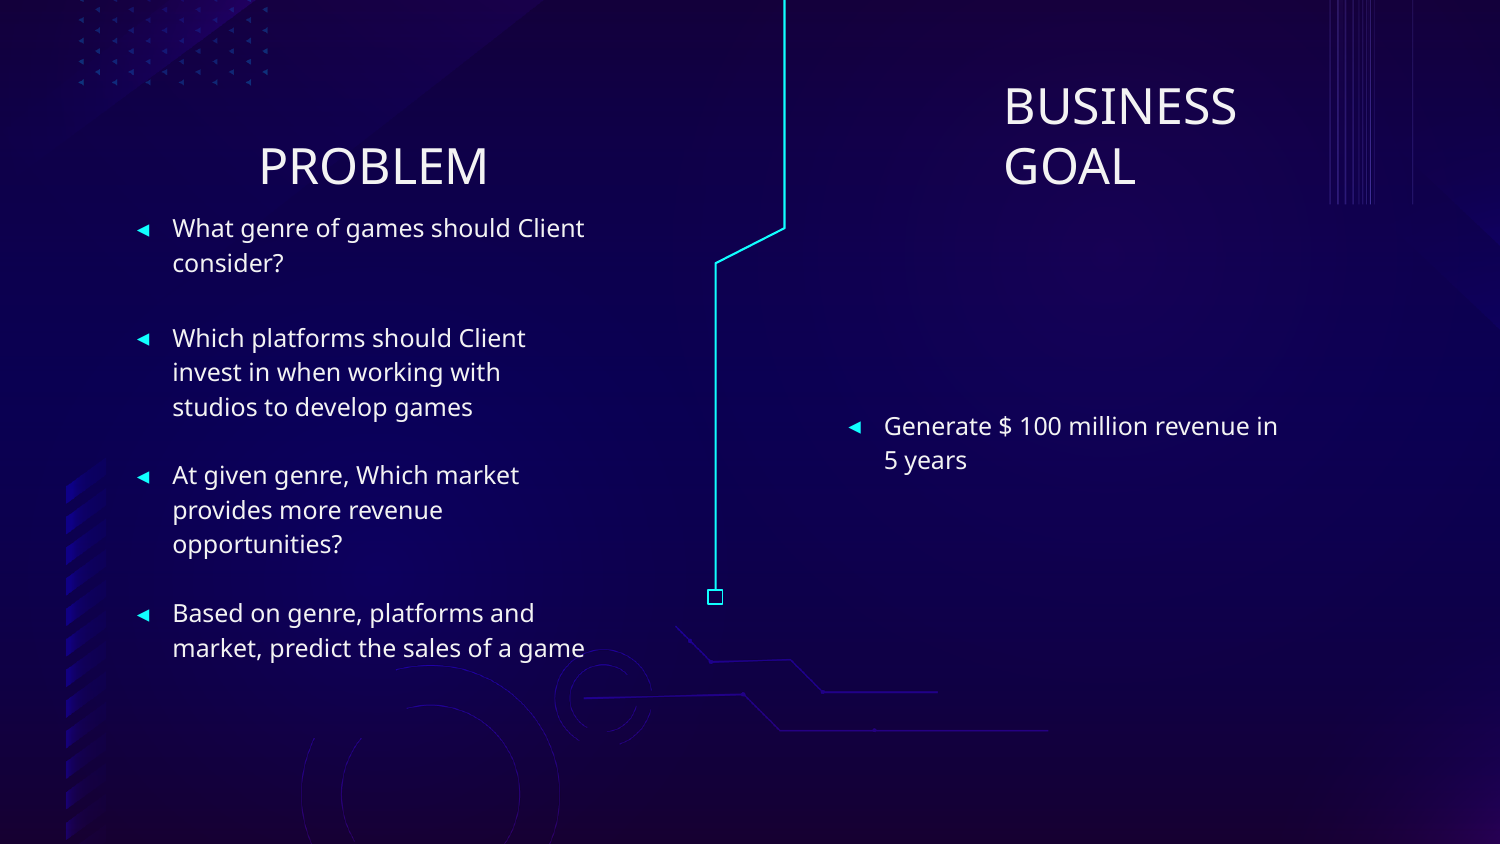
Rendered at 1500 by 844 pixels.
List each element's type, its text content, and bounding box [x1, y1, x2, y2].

picture [0, 0, 1500, 844]
text_box [708, 589, 723, 605]
list What genre of games should Client consider? Which platforms should Client invest in when working with studios to develop games At given genre, Which market provides more revenue opportunities? Based on genre, platforms and market, predict the sales of a game [117, 255, 602, 647]
text_box PROBLEM [243, 42, 622, 209]
text_box Generate $ 100 million revenue in 5 years [829, 217, 1313, 626]
title BUSINESS GOAL [988, 42, 1367, 210]
